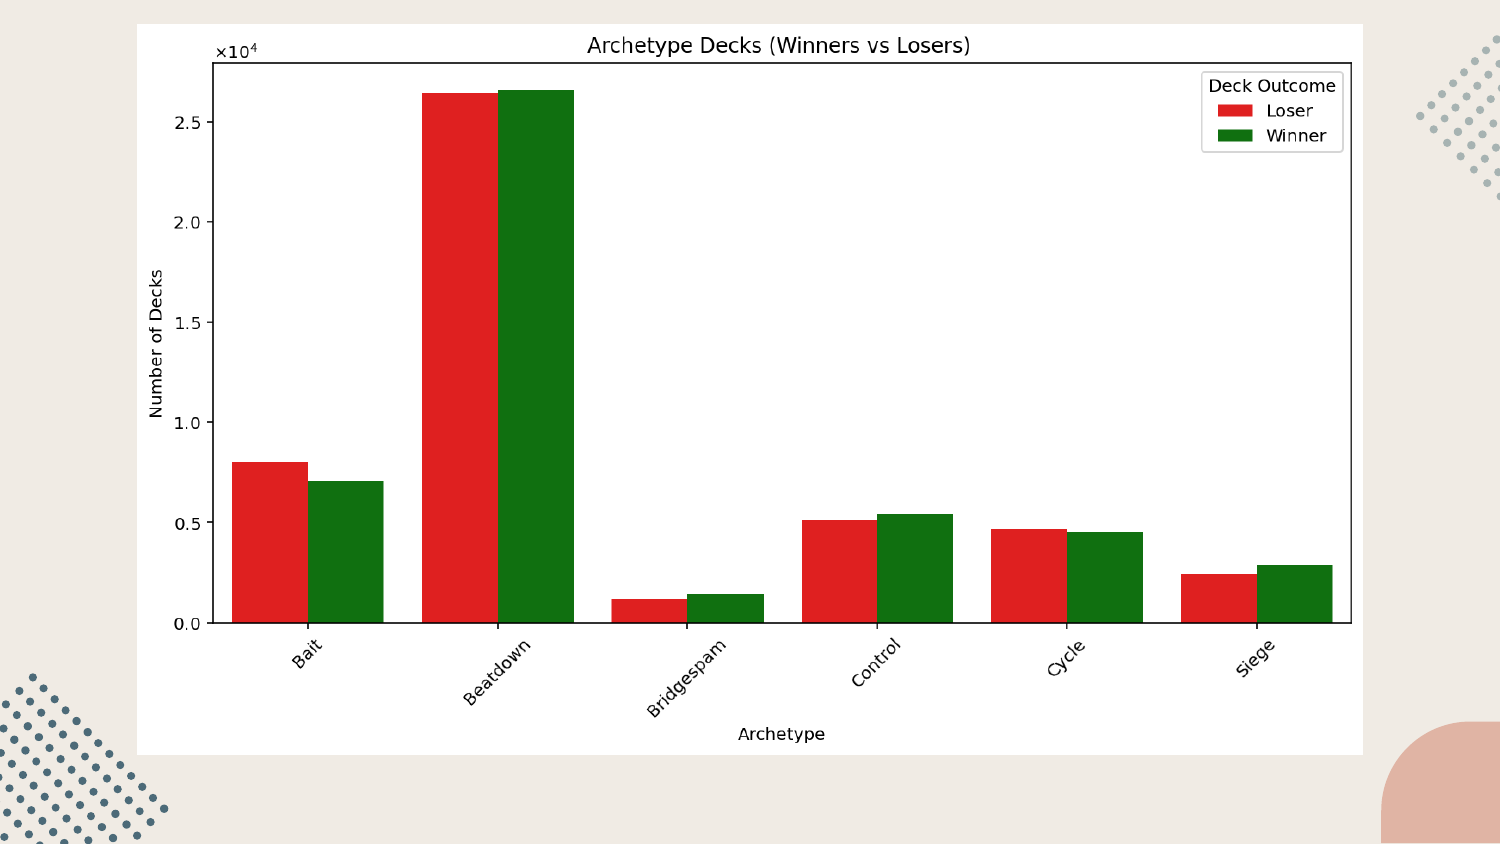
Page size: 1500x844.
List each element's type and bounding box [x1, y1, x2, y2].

picture [136, 23, 1364, 755]
